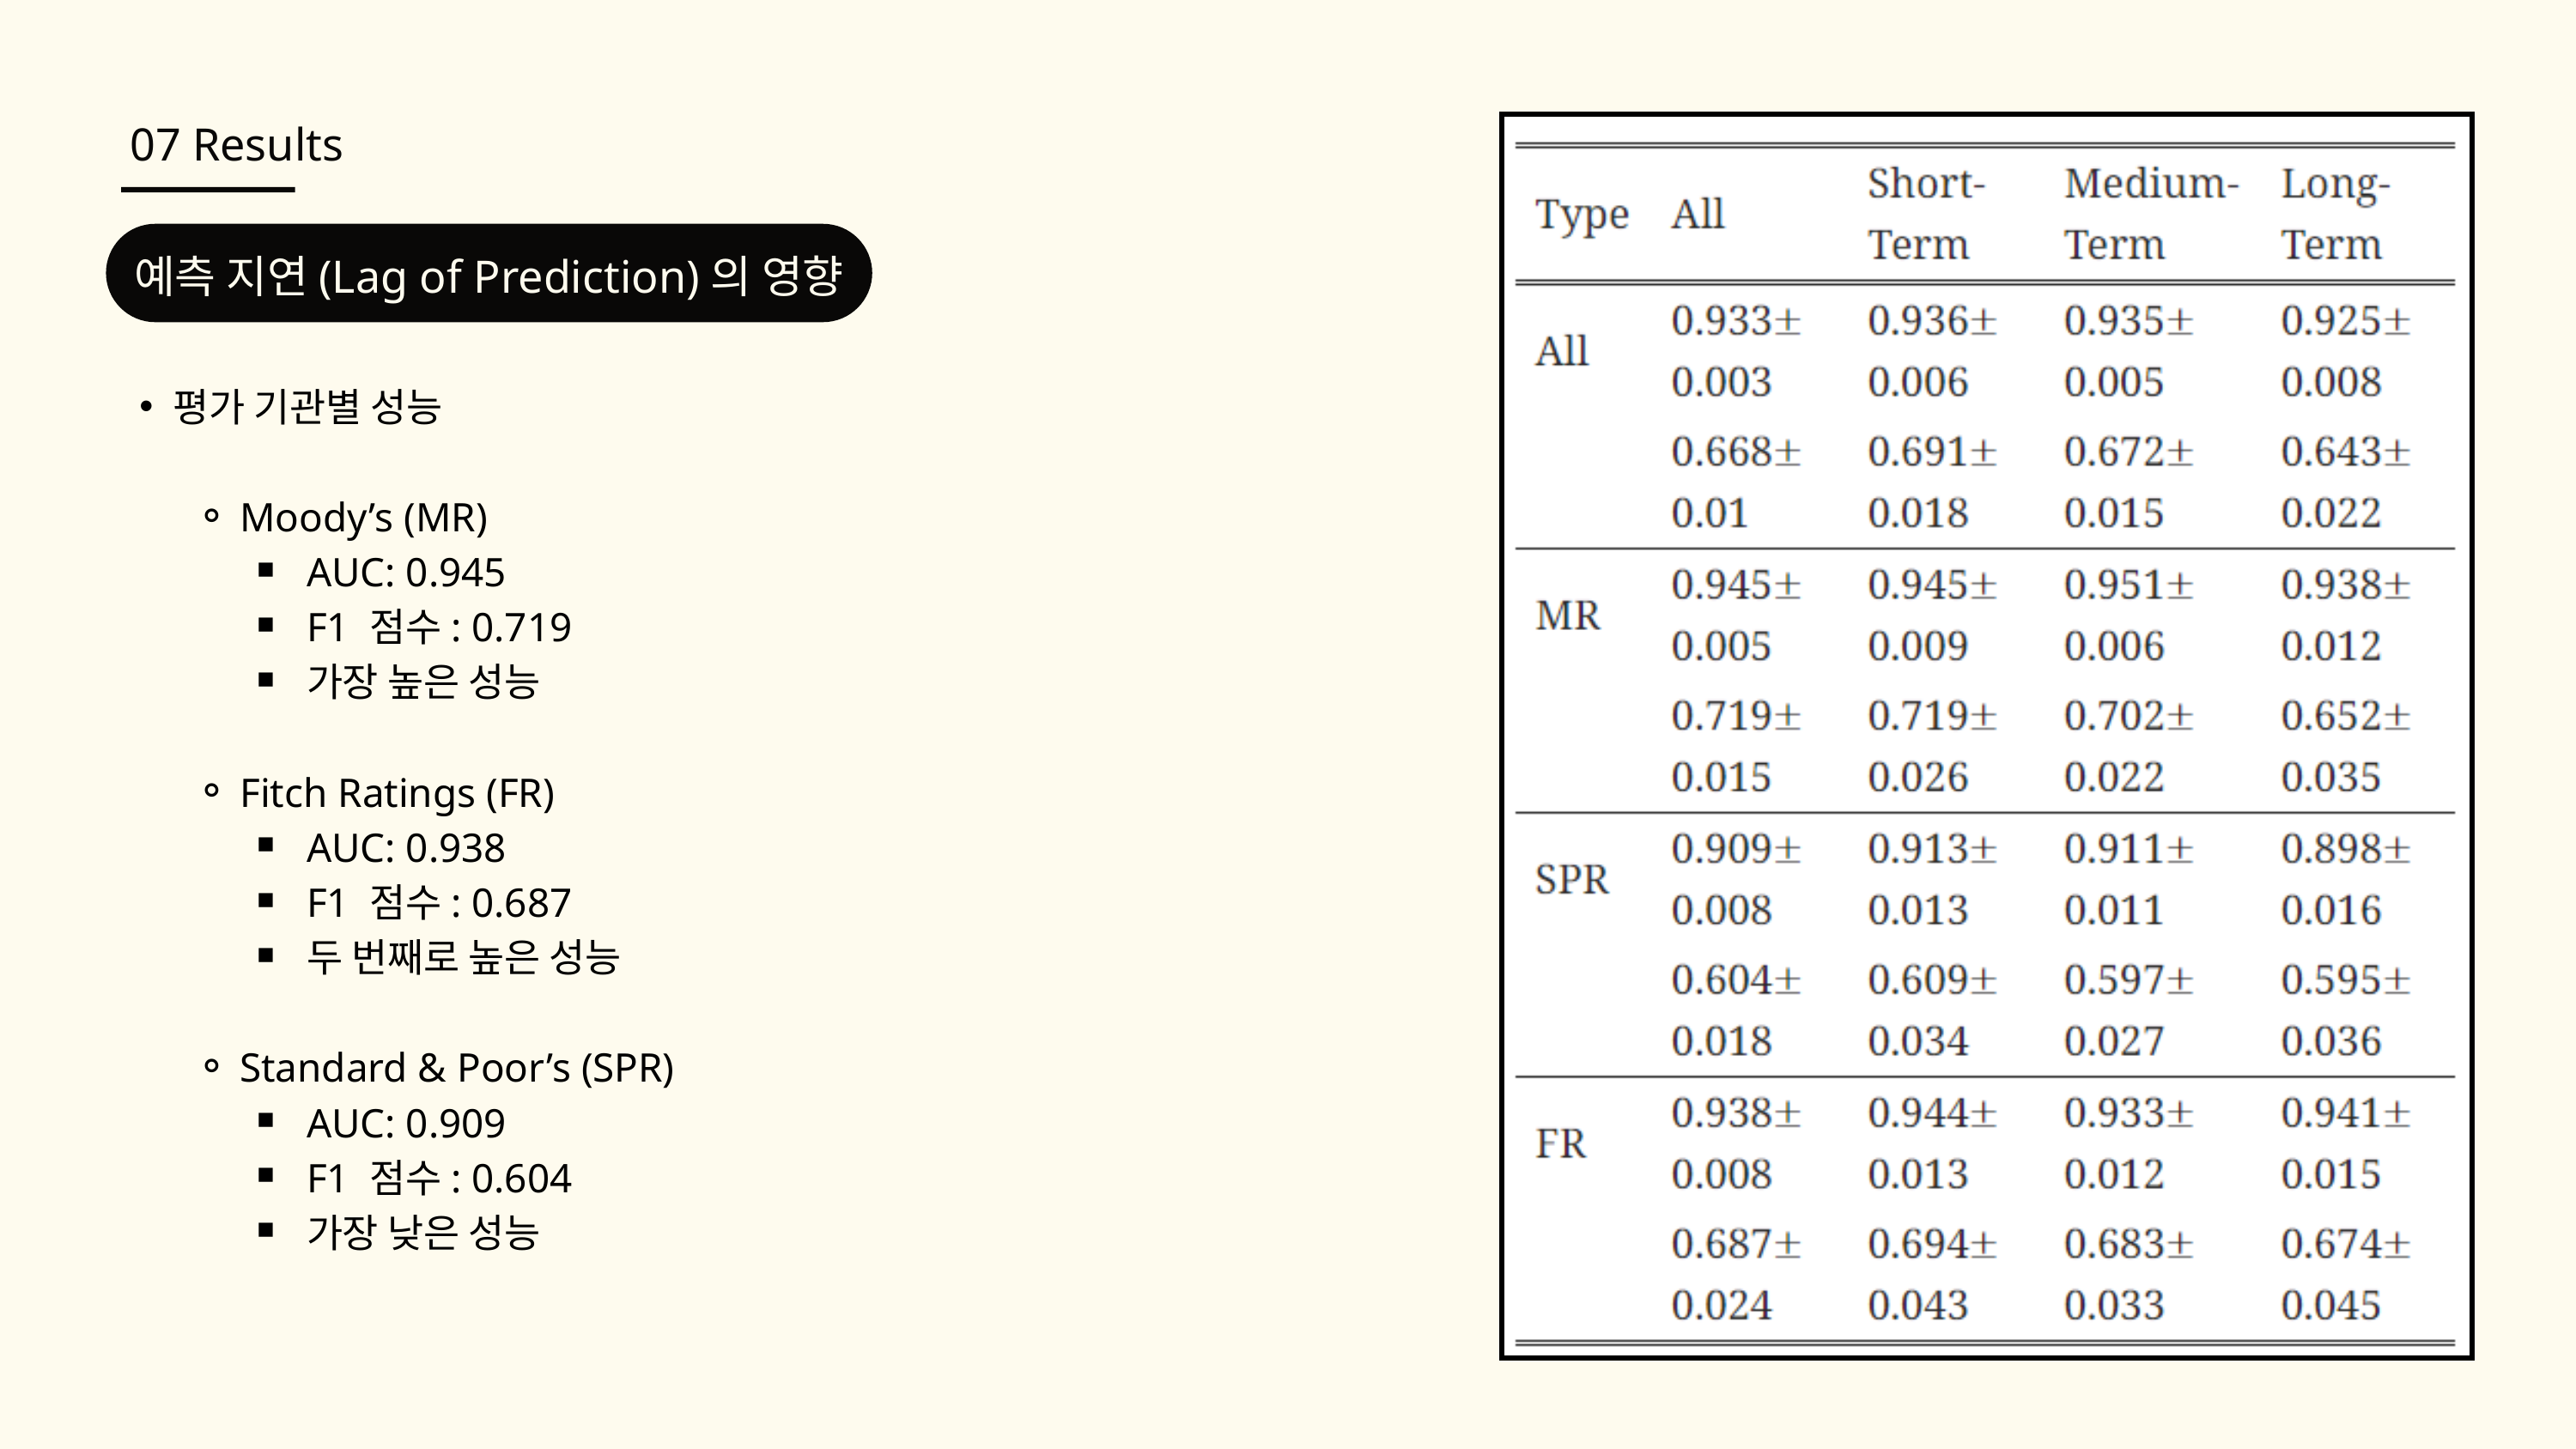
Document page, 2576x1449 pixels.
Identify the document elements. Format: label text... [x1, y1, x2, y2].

text_box [1502, 114, 2472, 1359]
text_box 07 Results [130, 107, 358, 171]
text_box 평가 기관별 성능 Moody’s (MR) AUC: 0.945 F1 점수: 0.719 가장 높은 성능 Fitch Ratings (FR) AUC: 0.938 F1 점수: 0.687 두 번째로 높은 성능 Standard & Poor’s (SPR) AUC: 0.909 F1 점수: 0.604 가장 낮은 성능 [106, 374, 1489, 1311]
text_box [106, 223, 873, 323]
